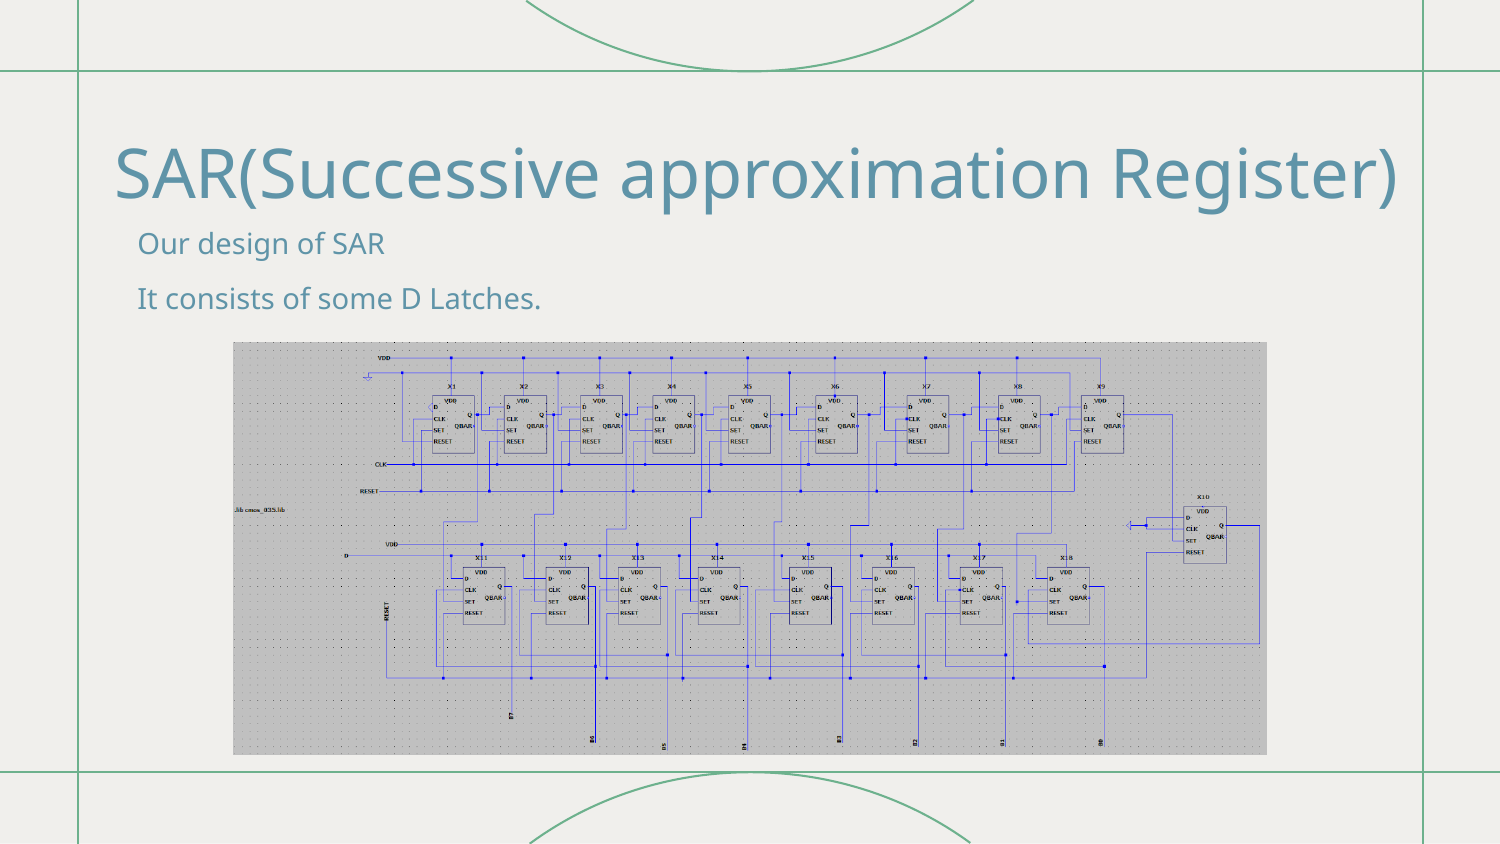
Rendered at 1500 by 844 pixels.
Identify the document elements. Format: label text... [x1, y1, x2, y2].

picture [233, 342, 1267, 755]
list Our design of SAR It consists of some D Latches. [103, 216, 1397, 687]
title SAR(Successive approximation Register) [103, 89, 1427, 253]
